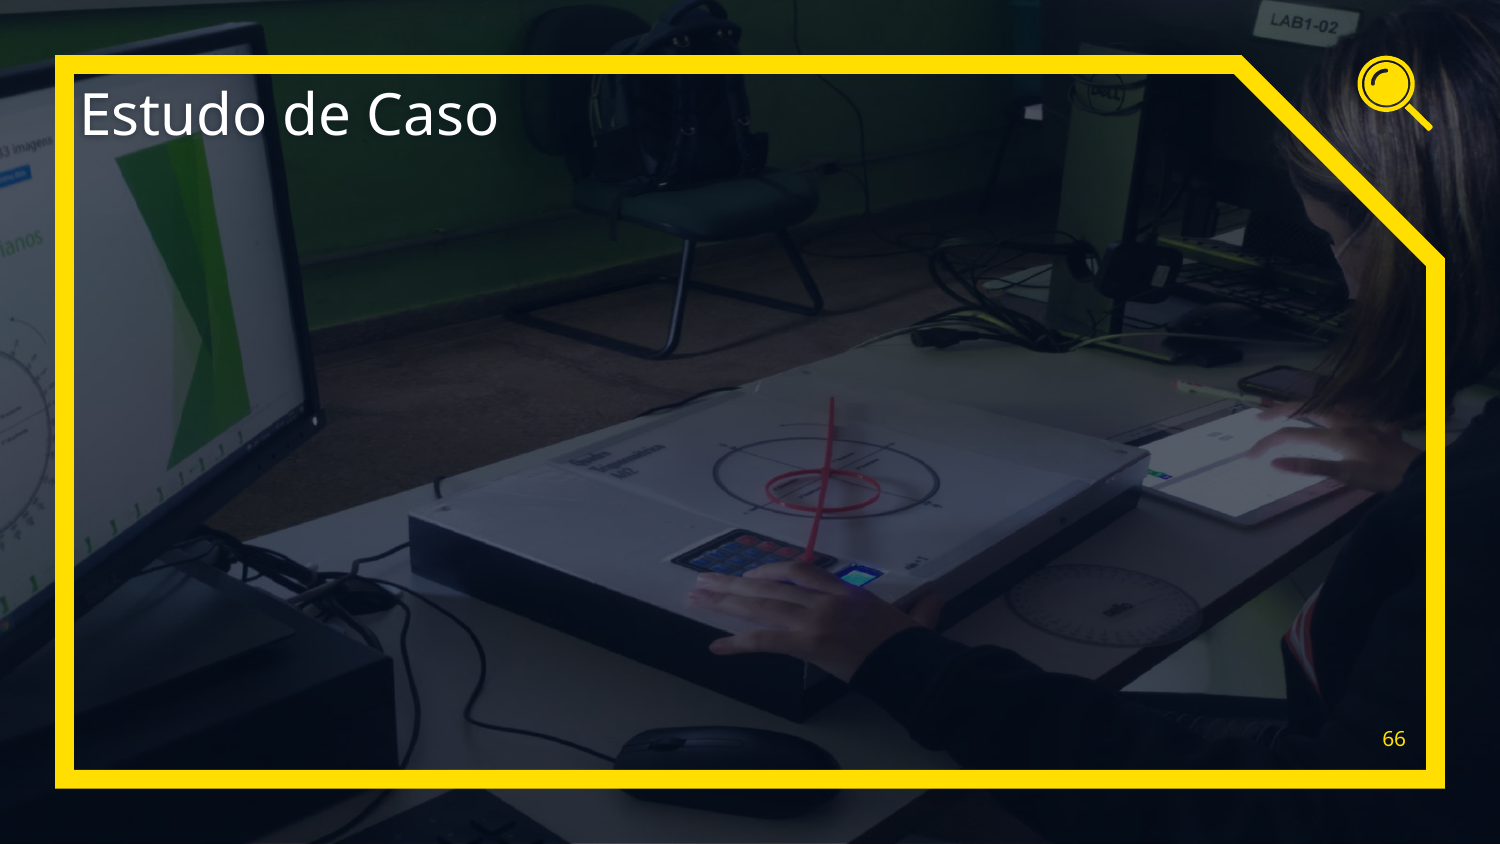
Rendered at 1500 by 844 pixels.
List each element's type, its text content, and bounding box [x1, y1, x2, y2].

title Estudo de Caso [79, 67, 1182, 147]
picture [0, 0, 1500, 844]
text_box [1357, 55, 1433, 132]
slide_number 66 [1366, 711, 1406, 755]
